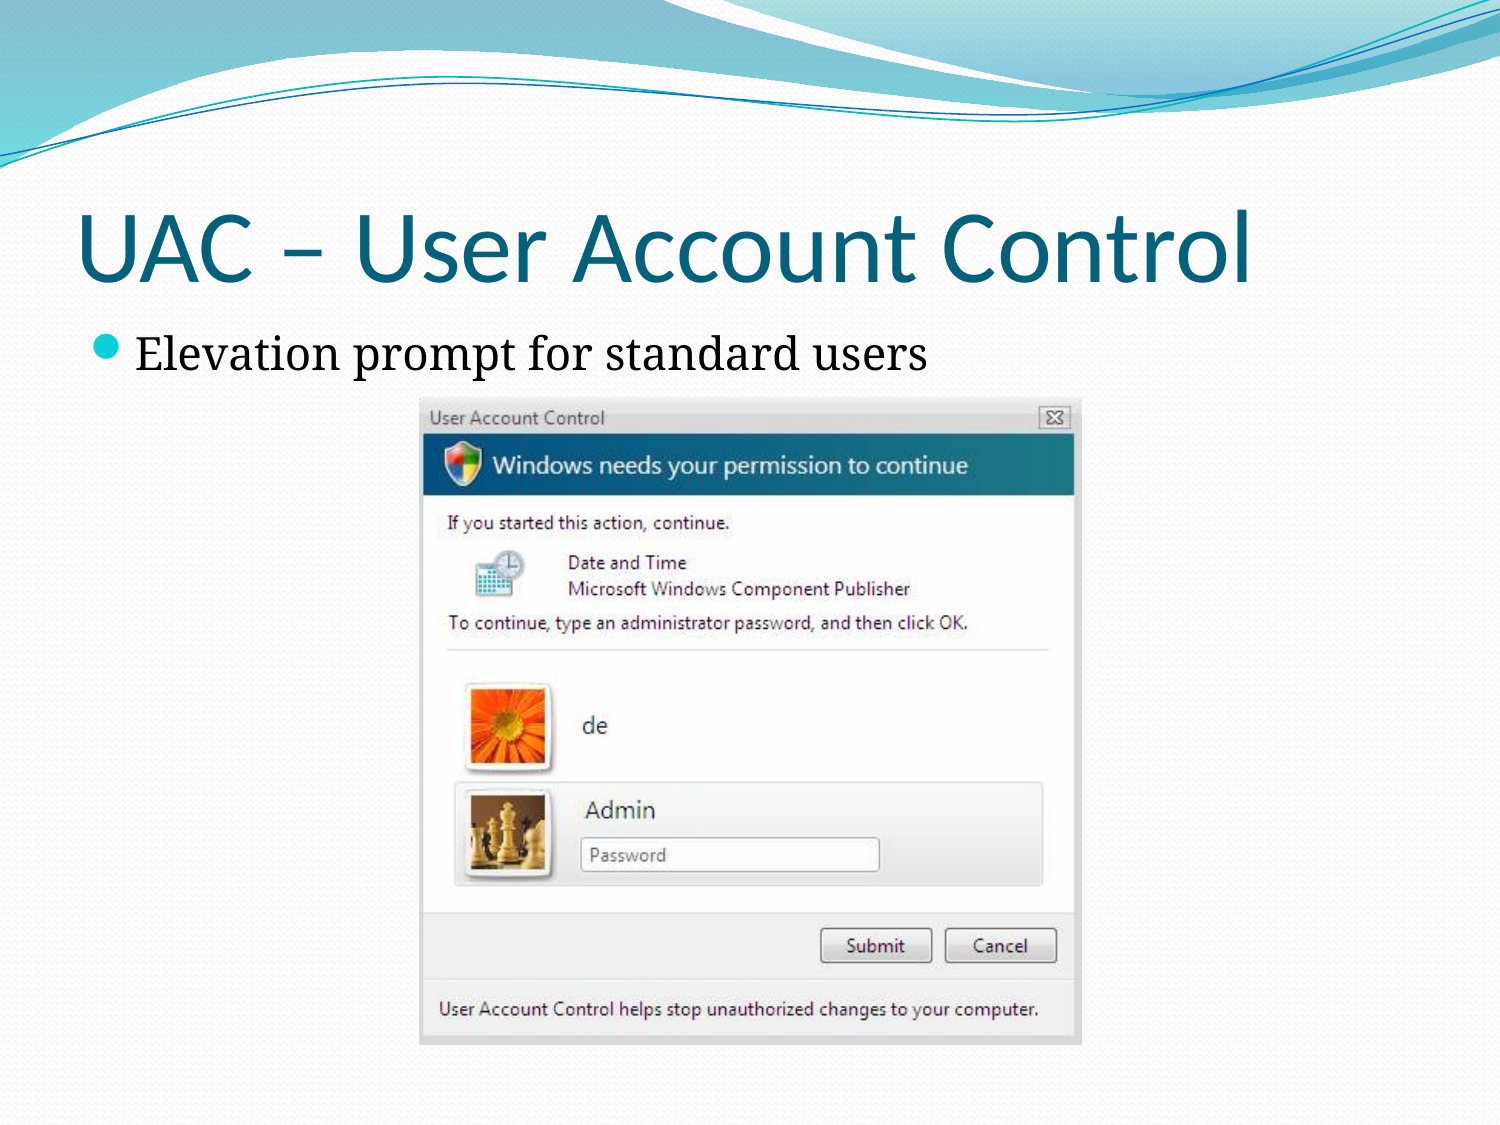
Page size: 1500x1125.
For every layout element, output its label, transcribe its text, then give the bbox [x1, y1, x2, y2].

list Elevation prompt for standard users [75, 317, 1329, 1038]
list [418, 396, 1082, 1045]
title UAC – User Account Control [75, 115, 1425, 304]
